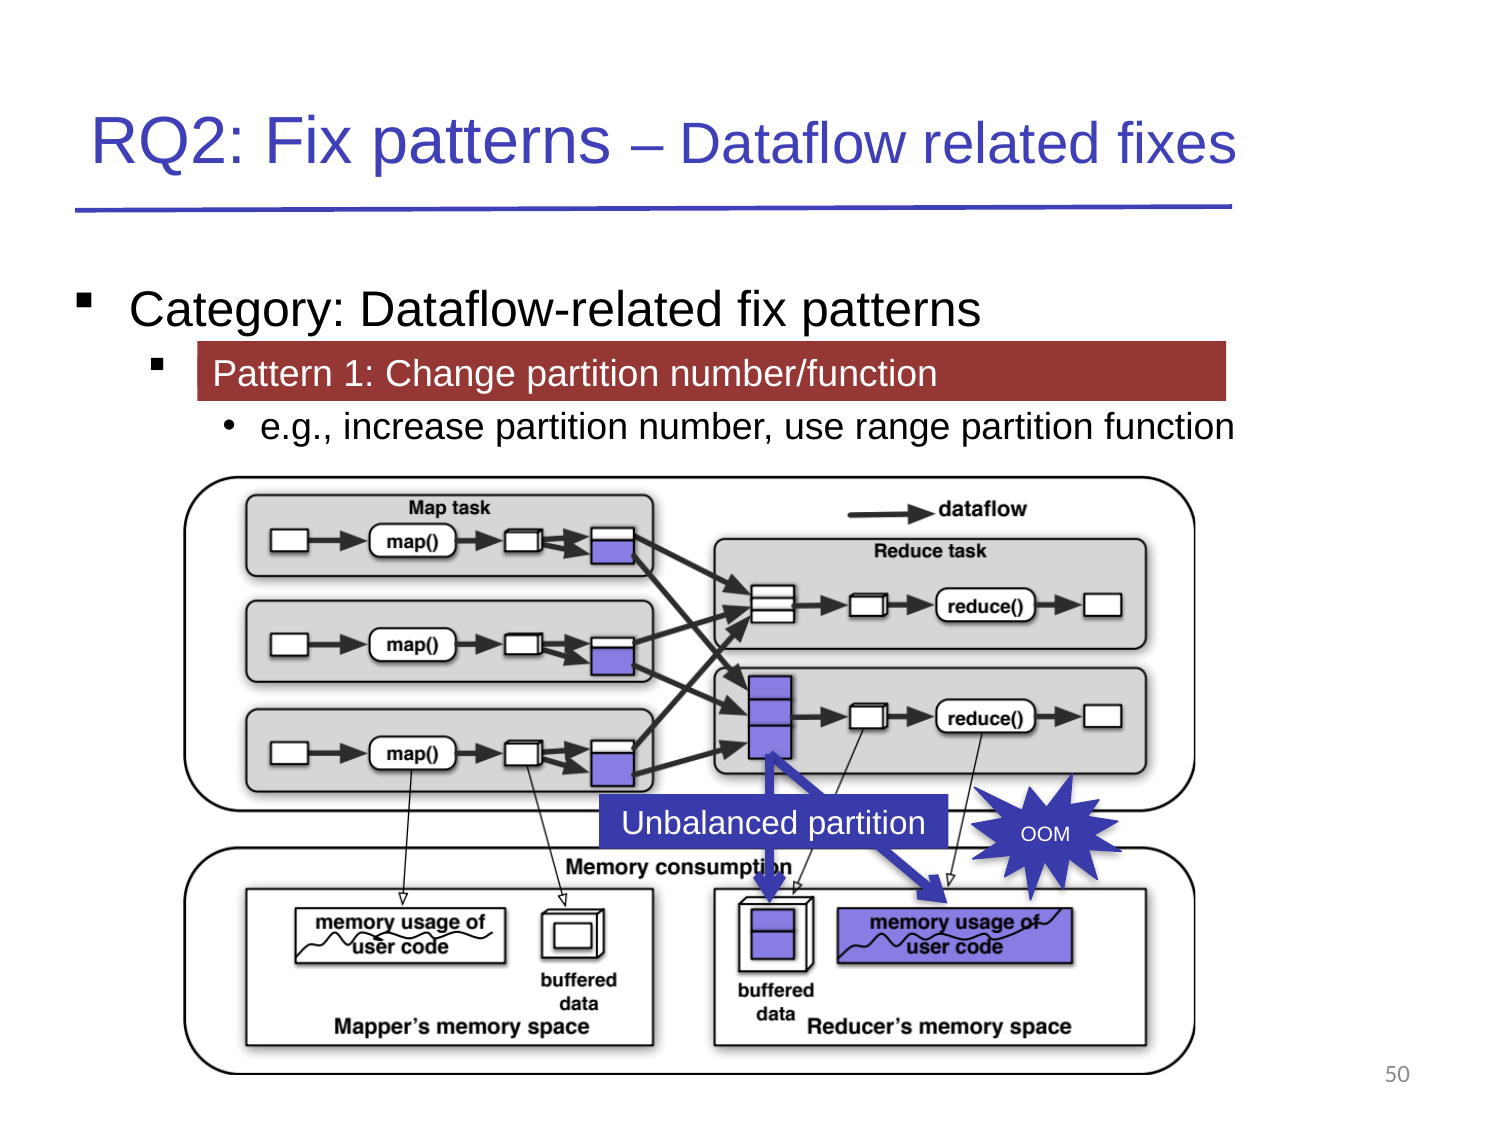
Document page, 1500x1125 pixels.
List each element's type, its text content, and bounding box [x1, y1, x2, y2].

picture [181, 474, 1196, 1075]
list Category: Dataflow-related fix patterns Lower framework buffer size e.g., increase partition number, use range partition function [57, 268, 1408, 1012]
text_box Pattern 1: Change partition number/function [197, 341, 1227, 401]
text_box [770, 753, 948, 904]
slide_number 50 [1074, 1042, 1425, 1103]
title RQ2: Fix patterns – Dataflow related fixes [75, 67, 1441, 207]
